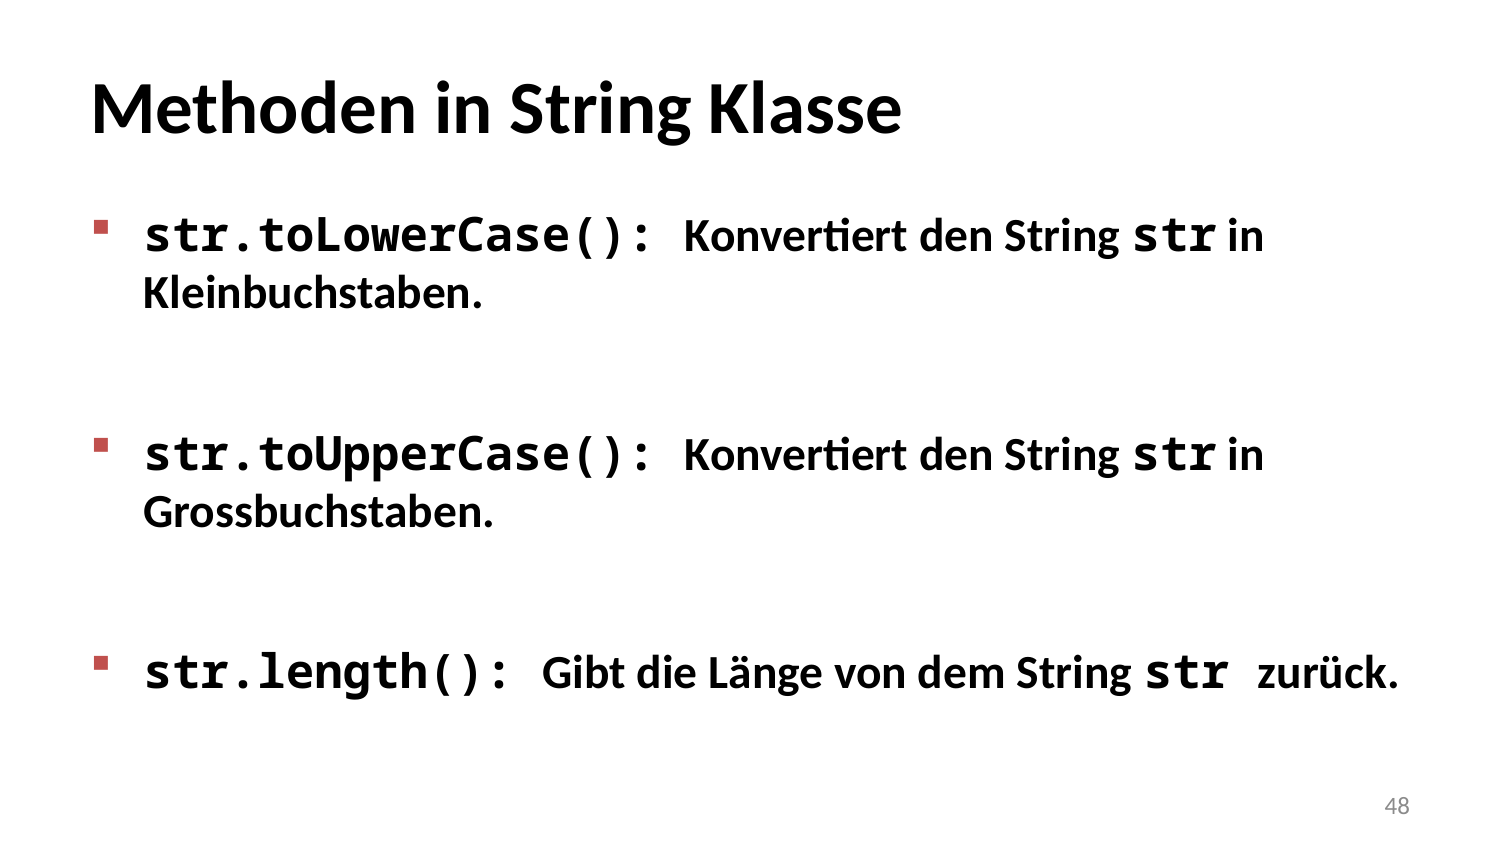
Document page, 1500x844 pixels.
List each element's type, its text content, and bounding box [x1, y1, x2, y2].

list str.toLowerCase(): Konvertiert den String str in Kleinbuchstaben. str.toUpperCase(): Konvertiert den String str in Grossbuchstaben. str.length(): Gibt die Länge von dem String str zurück. [75, 196, 1425, 754]
title Methoden in String Klasse [75, 33, 1425, 175]
slide_number 48 [1074, 782, 1425, 827]
